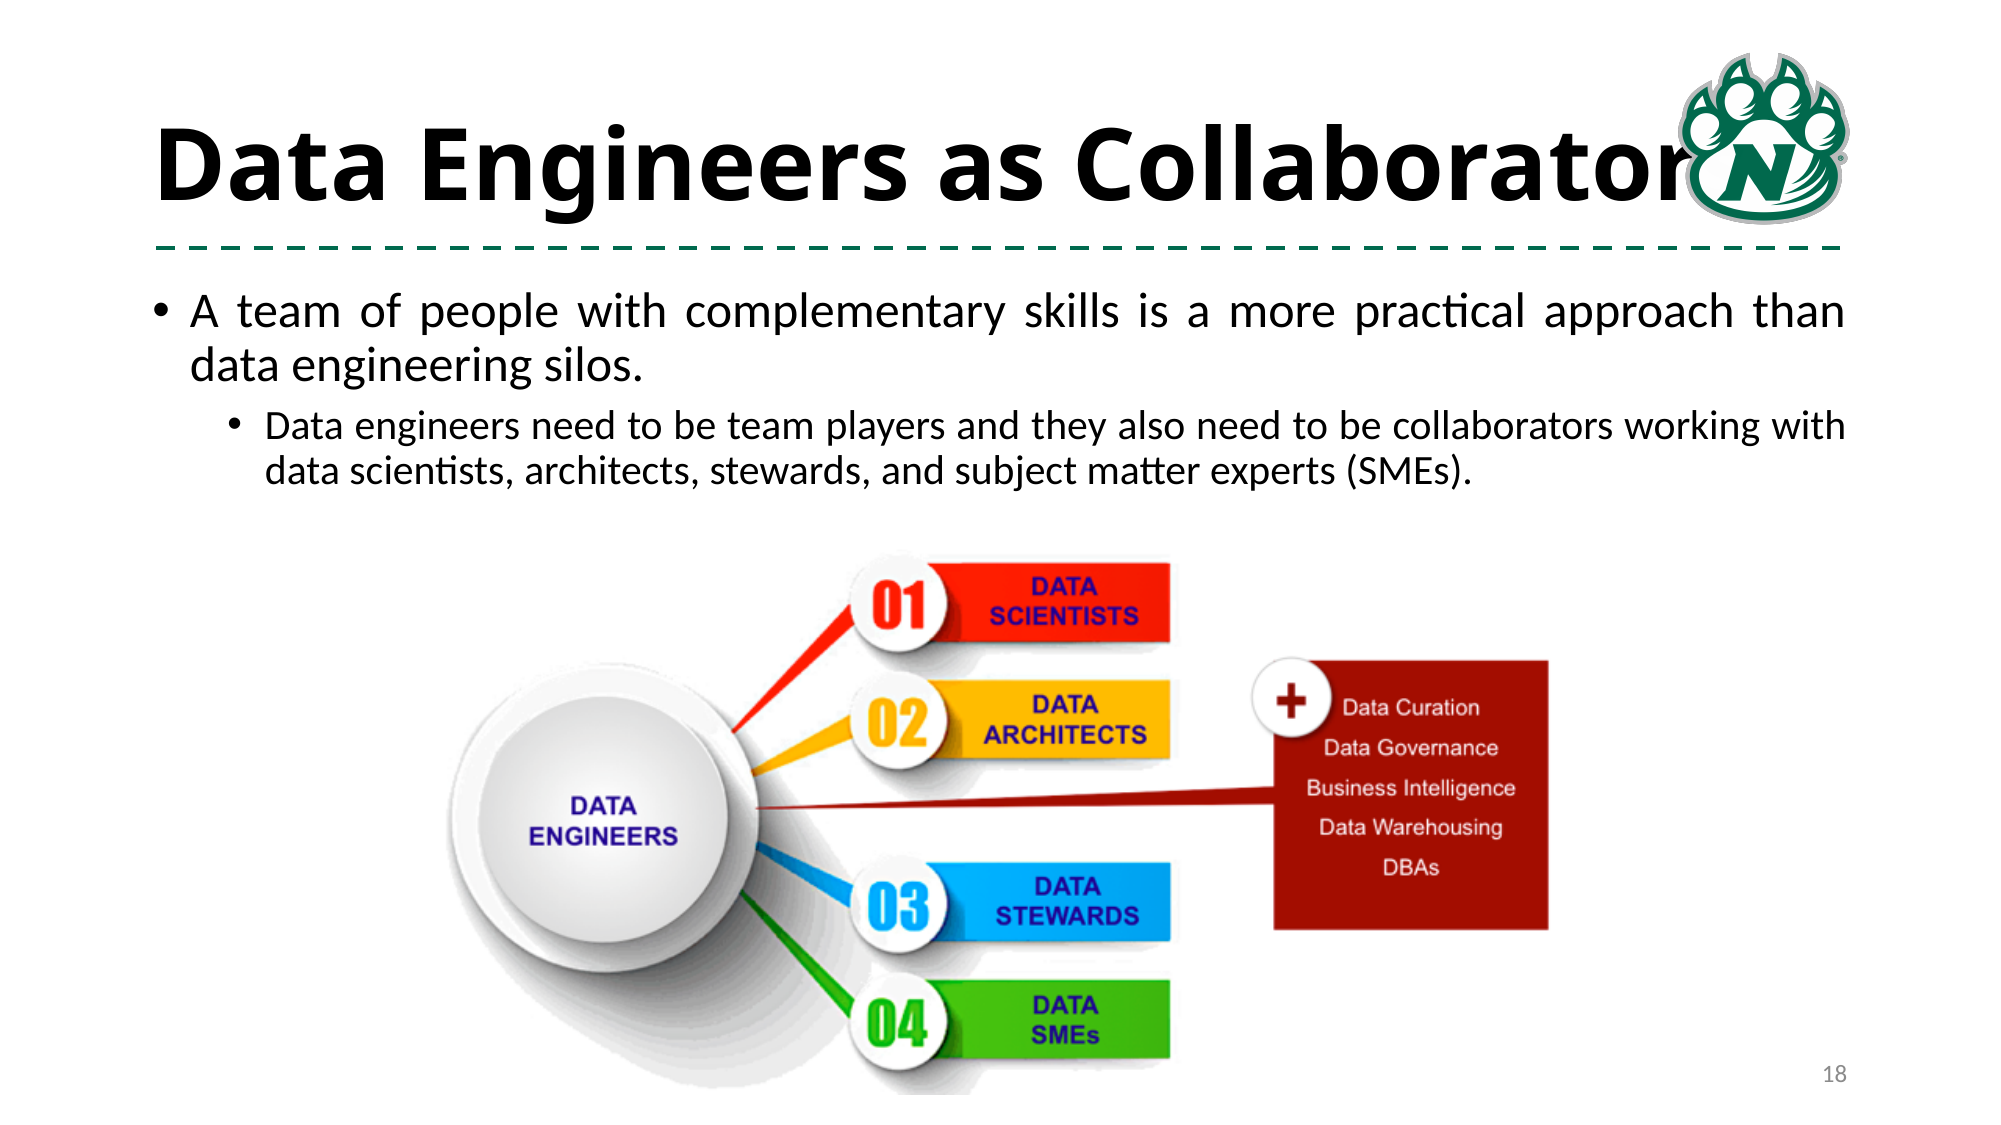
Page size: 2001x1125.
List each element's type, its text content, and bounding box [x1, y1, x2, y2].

picture [1677, 52, 1850, 225]
picture [437, 531, 1563, 1095]
title Data Engineers as Collaborators [137, 59, 1863, 277]
list A team of people with complementary skills is a more practical approach than data engineering silos. Data engineers need to be team players and they also need to be collaborators working with data scientists, architects, stewards, and subject matter experts (SMEs). [137, 277, 1863, 1066]
slide_number 18 [1412, 1066, 1863, 1103]
